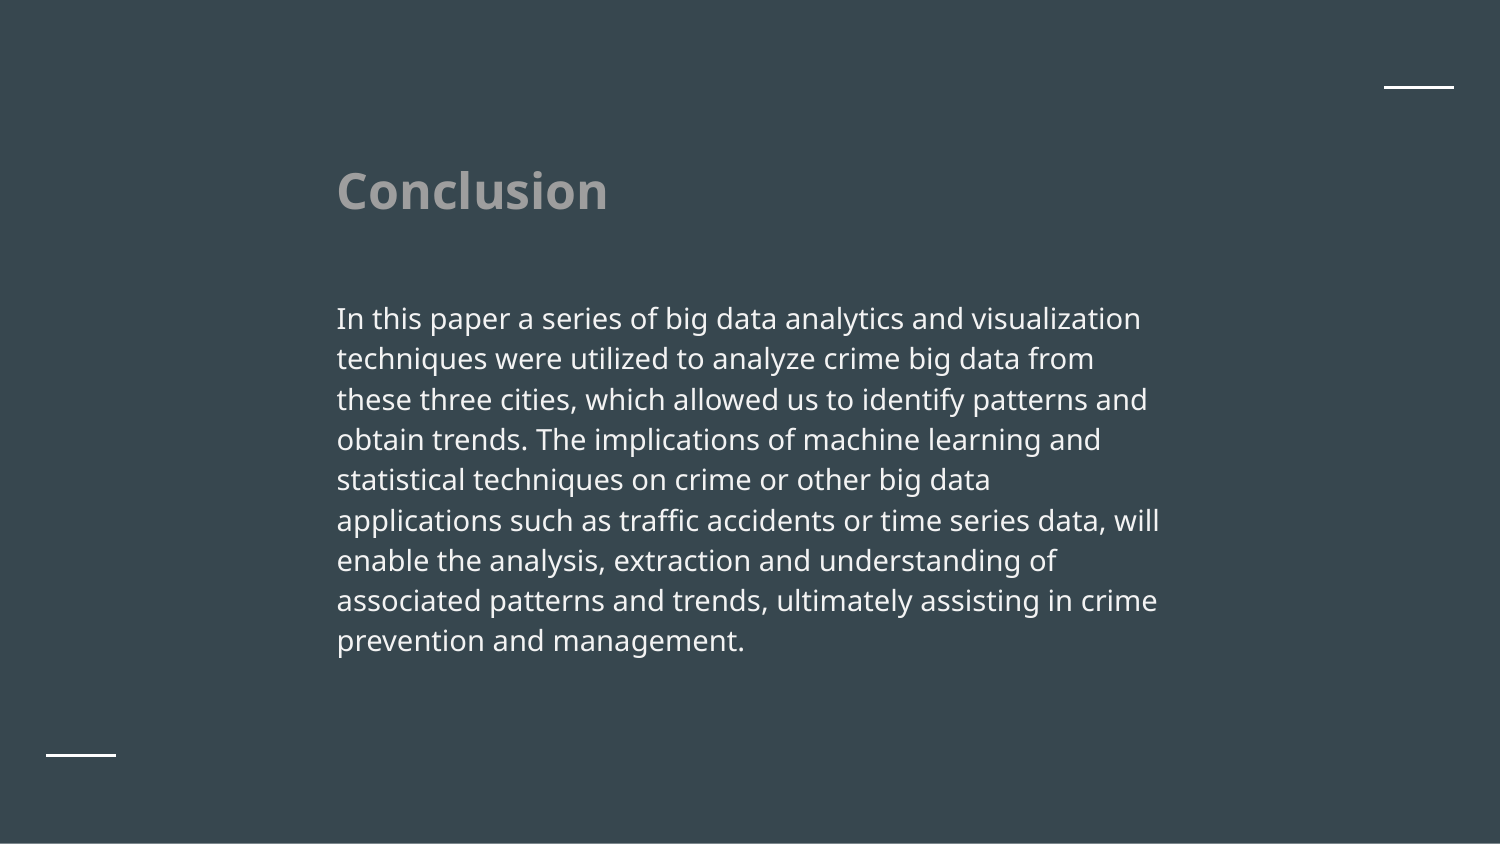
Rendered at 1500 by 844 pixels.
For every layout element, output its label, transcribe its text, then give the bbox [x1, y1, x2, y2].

list In this paper a series of big data analytics and visualization techniques were utilized to analyze crime big data from these three cities, which allowed us to identify patterns and obtain trends. The implications of machine learning and statistical techniques on crime or other big data applications such as traffic accidents or time series data, will enable the analysis, extraction and understanding of associated patterns and trends, ultimately assisting in crime prevention and management. [321, 279, 1179, 734]
title Conclusion [321, 134, 1179, 245]
